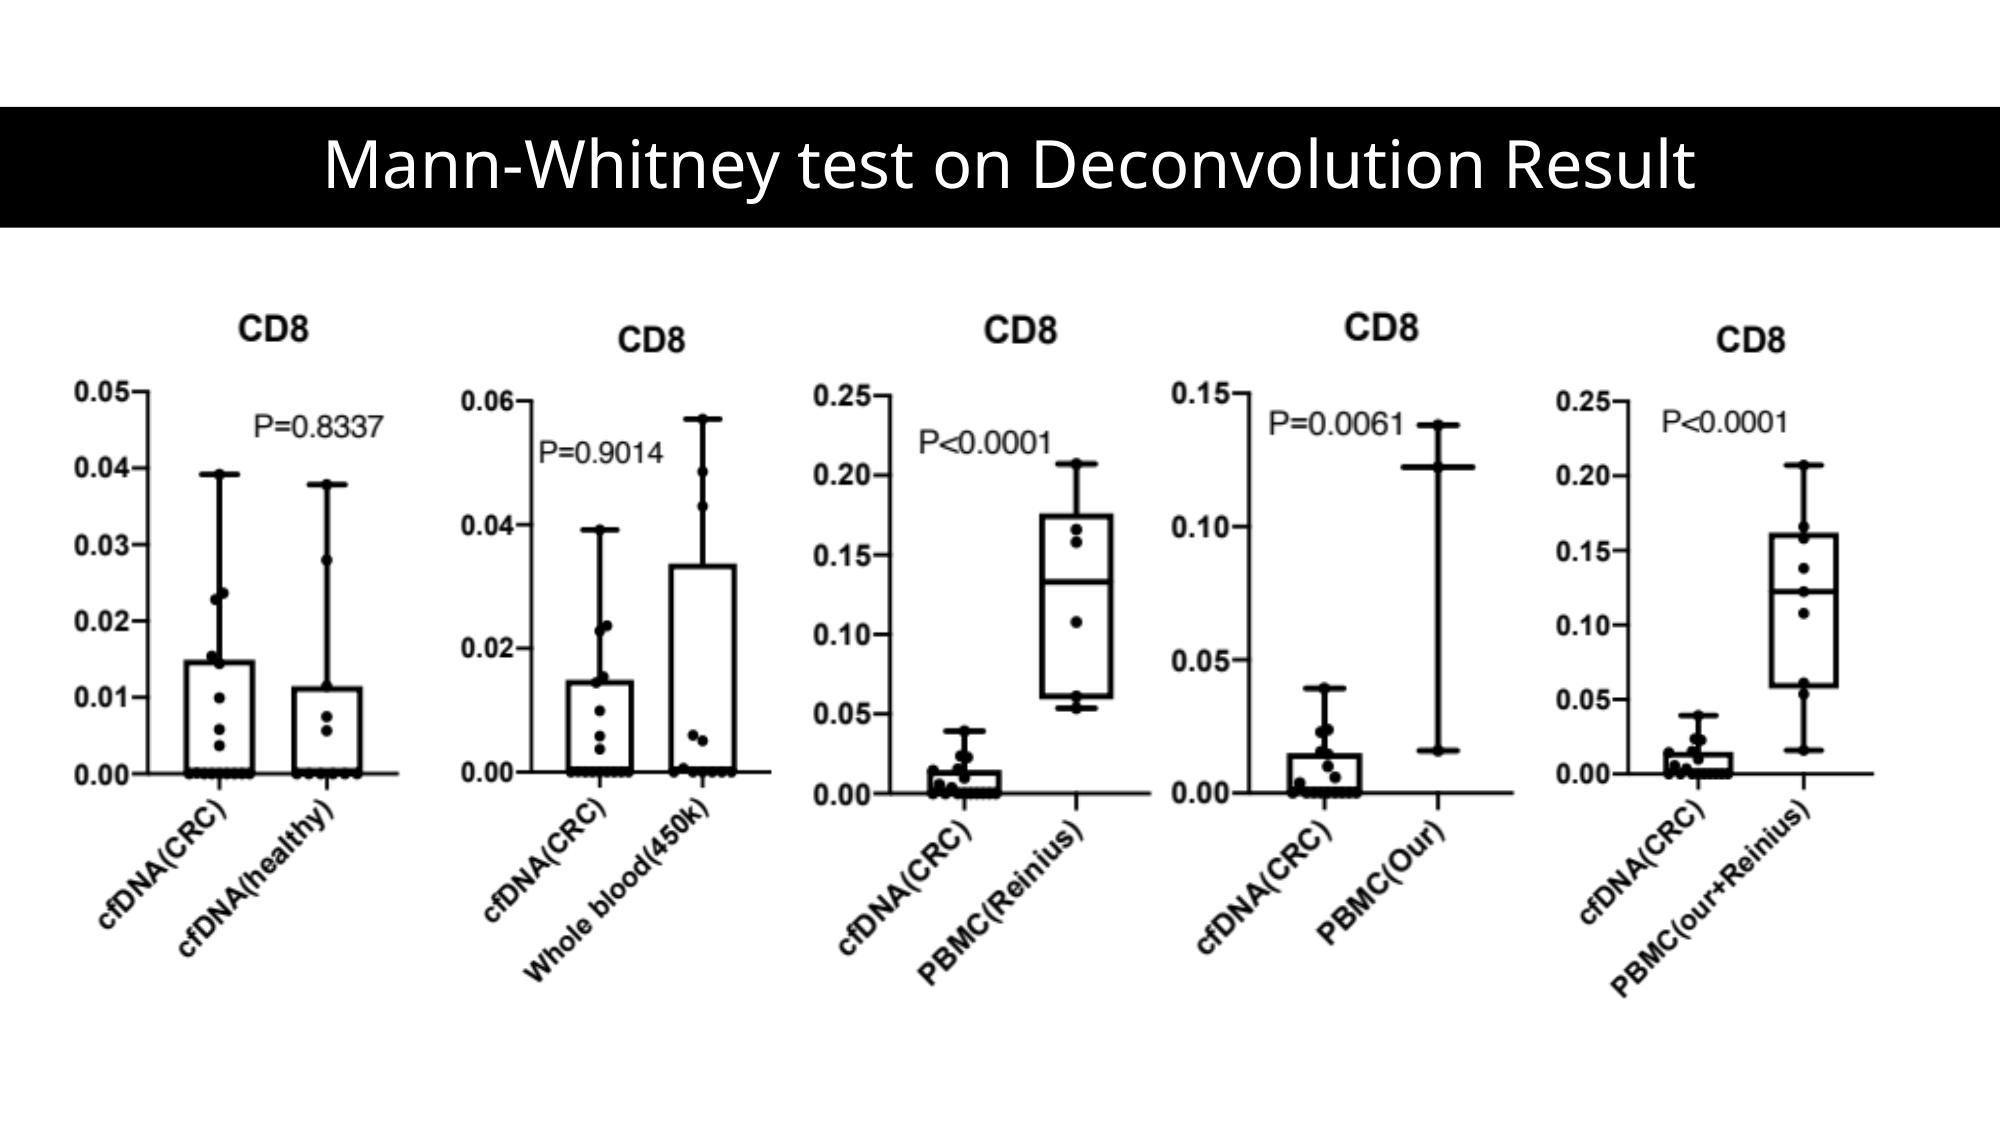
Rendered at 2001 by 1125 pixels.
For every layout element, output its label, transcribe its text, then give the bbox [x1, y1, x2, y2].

title Mann-Whitney test on Deconvolution Result [91, 105, 1931, 228]
text_box [0, 106, 2000, 229]
picture [808, 291, 1530, 997]
picture [1551, 306, 1905, 1012]
picture [456, 306, 796, 997]
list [69, 294, 414, 969]
